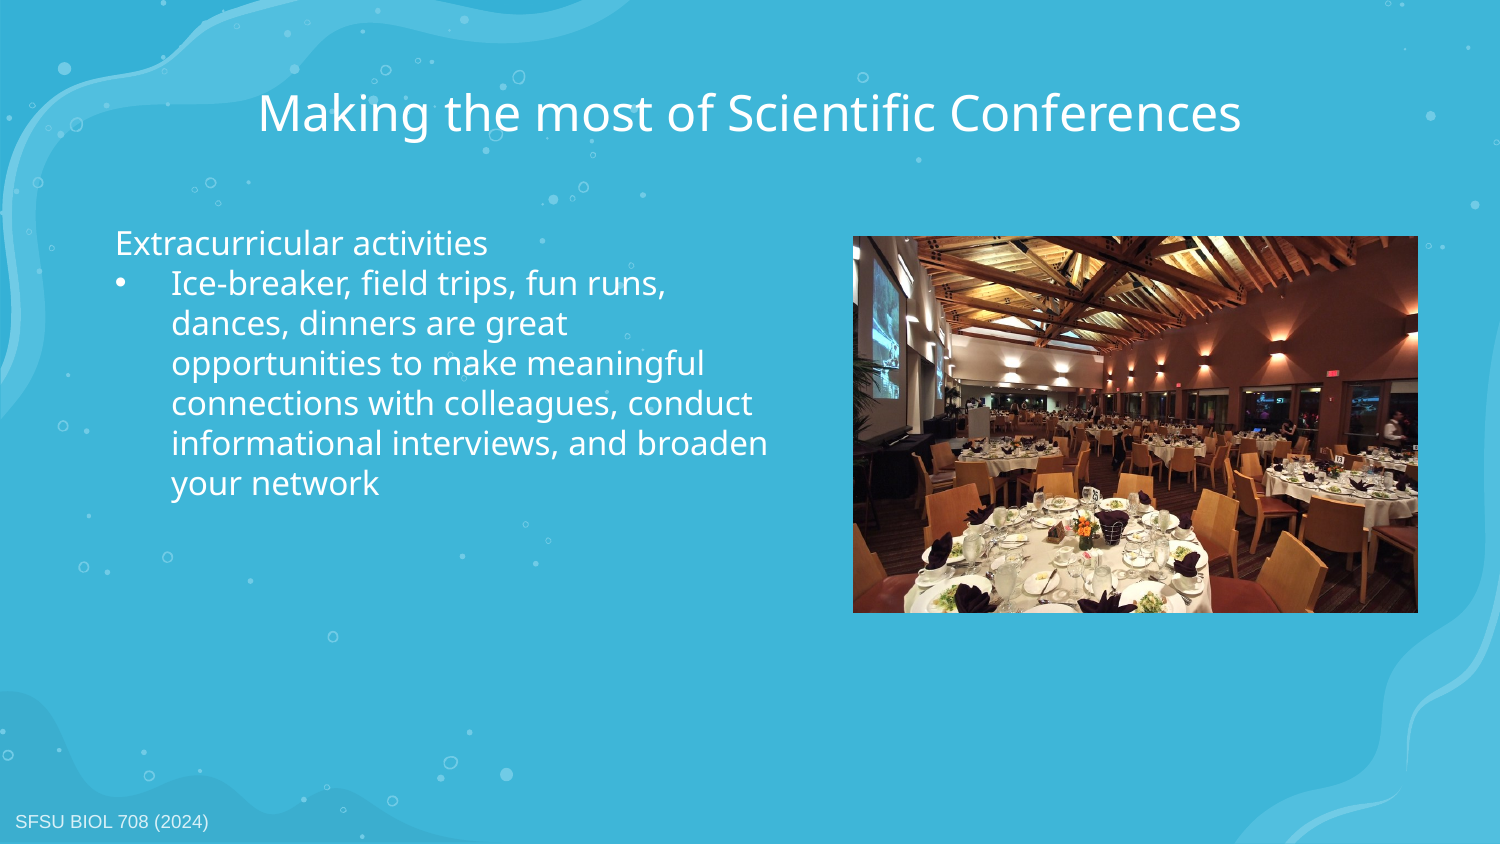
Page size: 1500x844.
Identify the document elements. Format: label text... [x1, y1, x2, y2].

text_box Extracurricular activities Ice-breaker, field trips, fun runs, dances, dinners are great opportunities to make meaningful connections with colleagues, conduct informational interviews, and broaden your network [0, 214, 788, 549]
title Making the most of Scientific Conferences [118, 88, 1382, 135]
footer SFSU BIOL 708 (2024) [0, 798, 507, 844]
picture [853, 235, 1419, 613]
